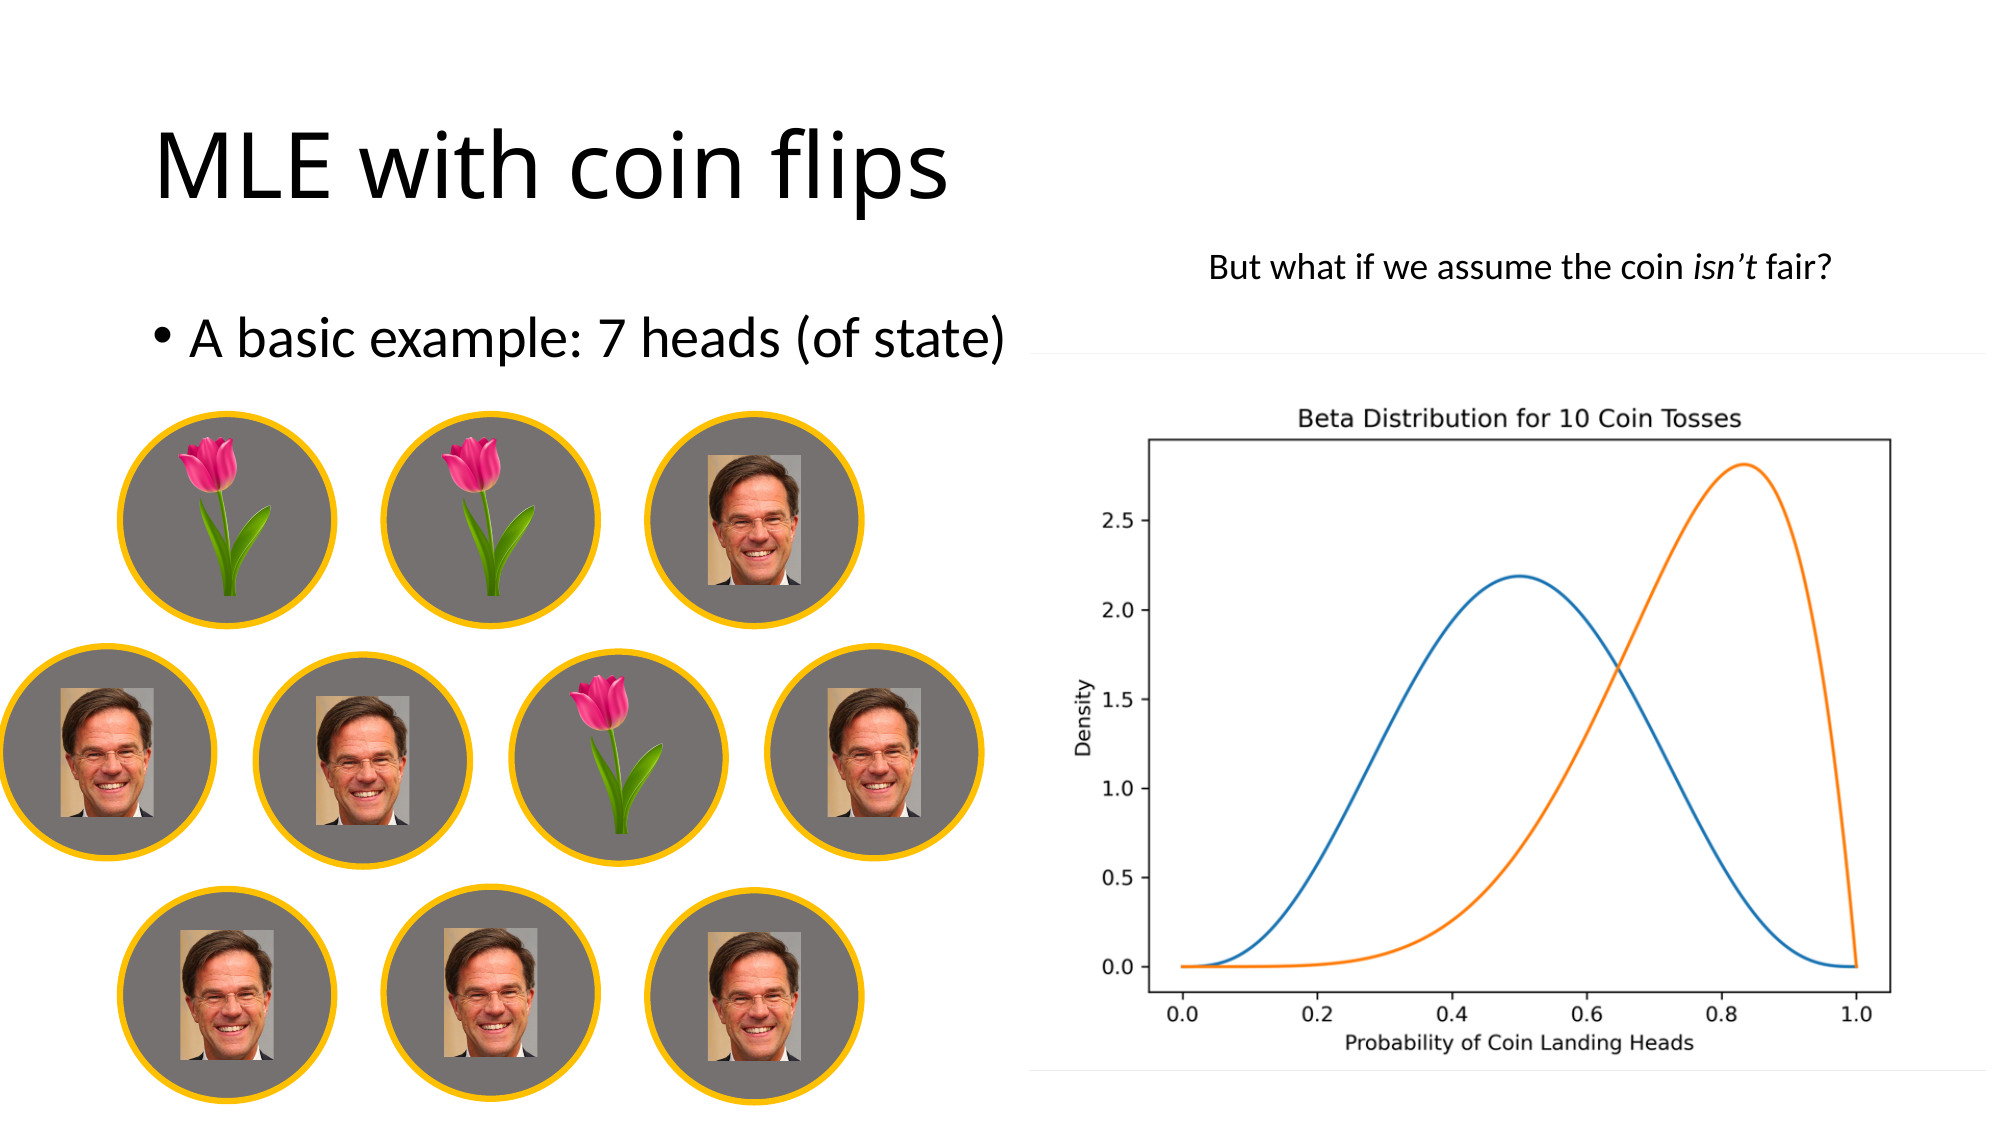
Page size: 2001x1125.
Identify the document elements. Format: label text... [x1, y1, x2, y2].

text_box But what if we assume the coin isn’t fair? [1193, 235, 1962, 295]
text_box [0, 414, 982, 1103]
list A basic example: 7 heads (of state) [137, 299, 1102, 407]
picture [1029, 352, 1986, 1072]
title MLE with coin flips [137, 59, 1863, 278]
